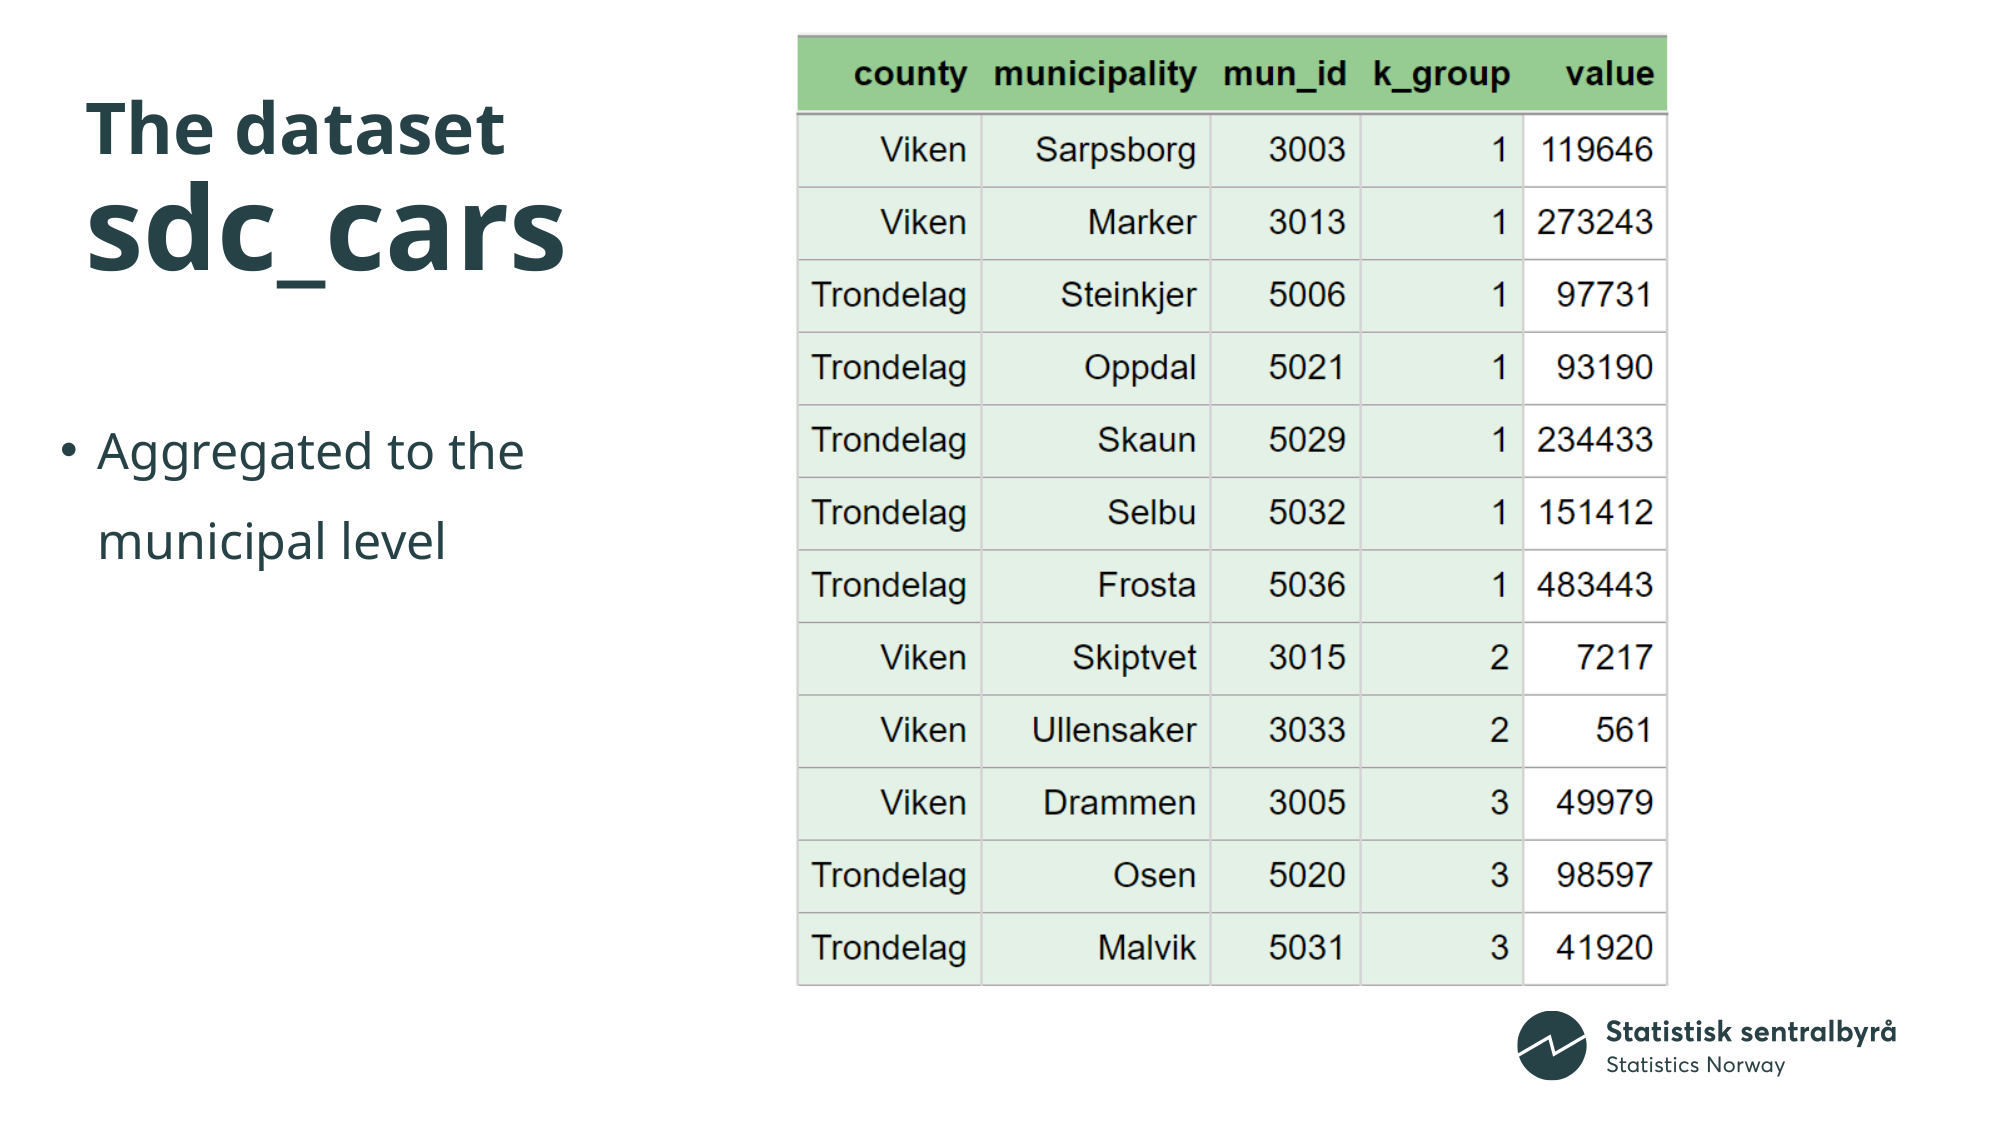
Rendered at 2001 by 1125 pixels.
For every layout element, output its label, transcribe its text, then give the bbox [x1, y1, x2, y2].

picture [779, 24, 2000, 1125]
title The dataset sdc_cars [70, 90, 610, 306]
list Aggregated to the municipal level [45, 381, 610, 1035]
